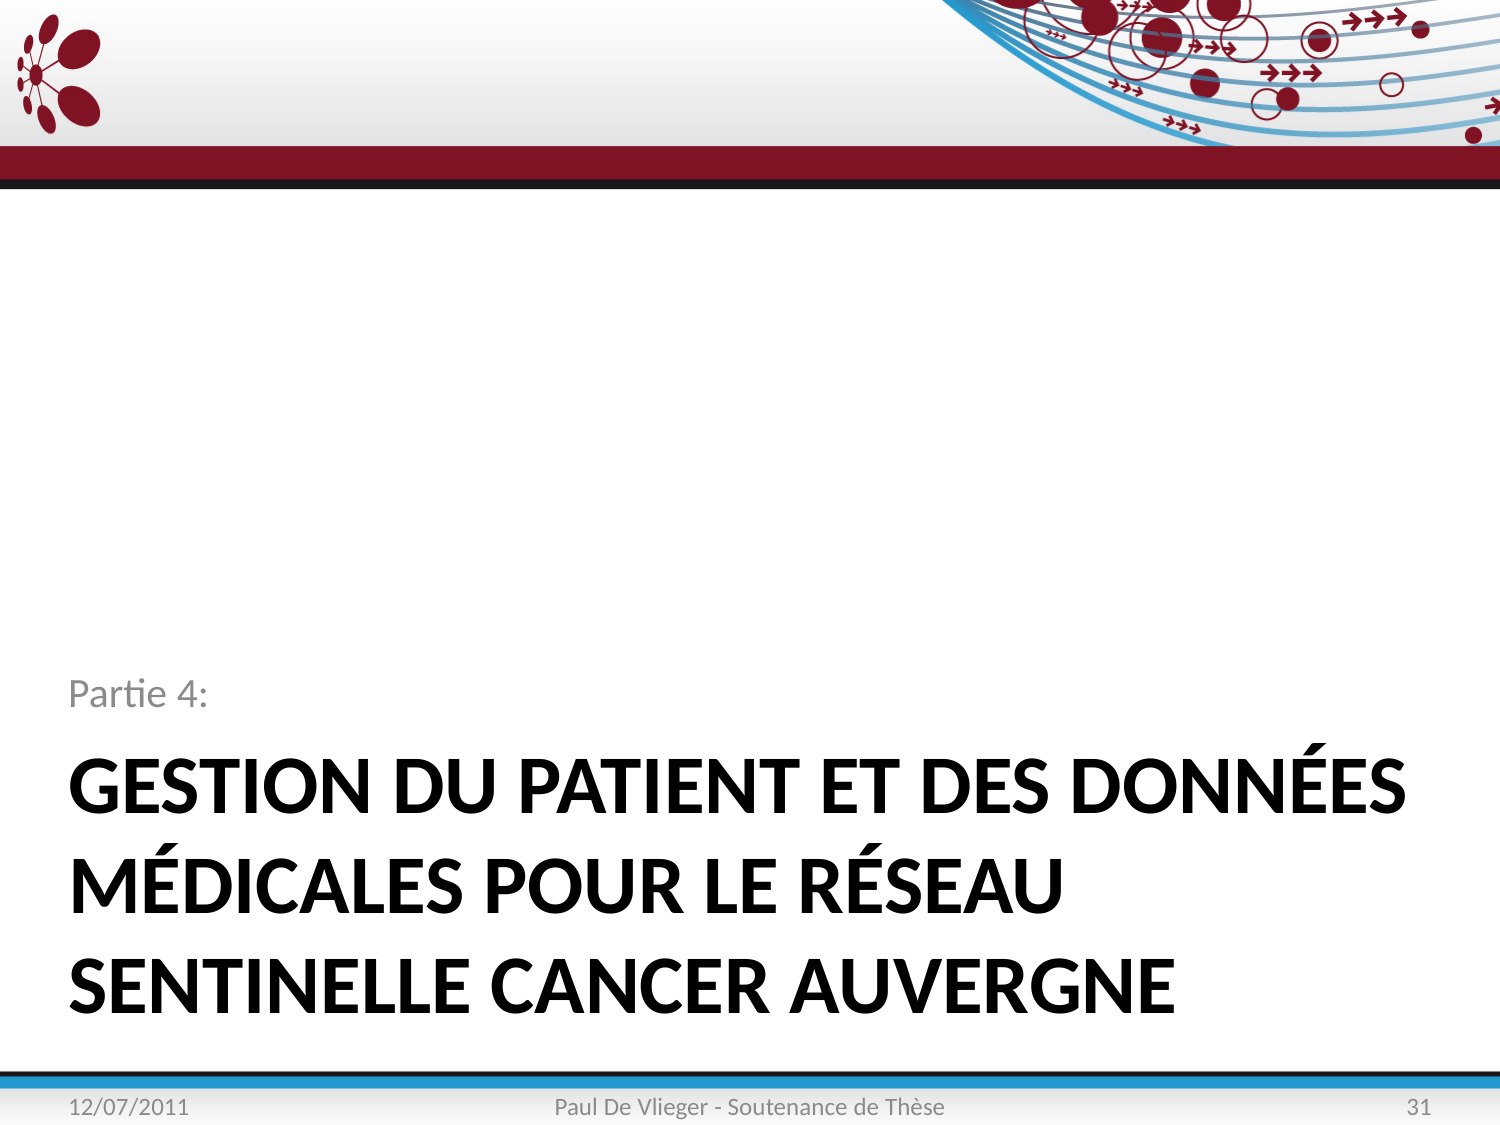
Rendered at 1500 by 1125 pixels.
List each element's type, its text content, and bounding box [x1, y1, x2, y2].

title Gestion du patient et des données médicales pour le Réseau Sentinelle Cancer Auvergne [53, 723, 1447, 947]
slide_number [53, 1087, 404, 1124]
slide_number 31 [1096, 1087, 1447, 1124]
picture [0, 0, 1500, 1125]
footer Paul De Vlieger - Soutenance de Thèse [512, 1087, 988, 1124]
list Partie 4: [53, 476, 1447, 723]
